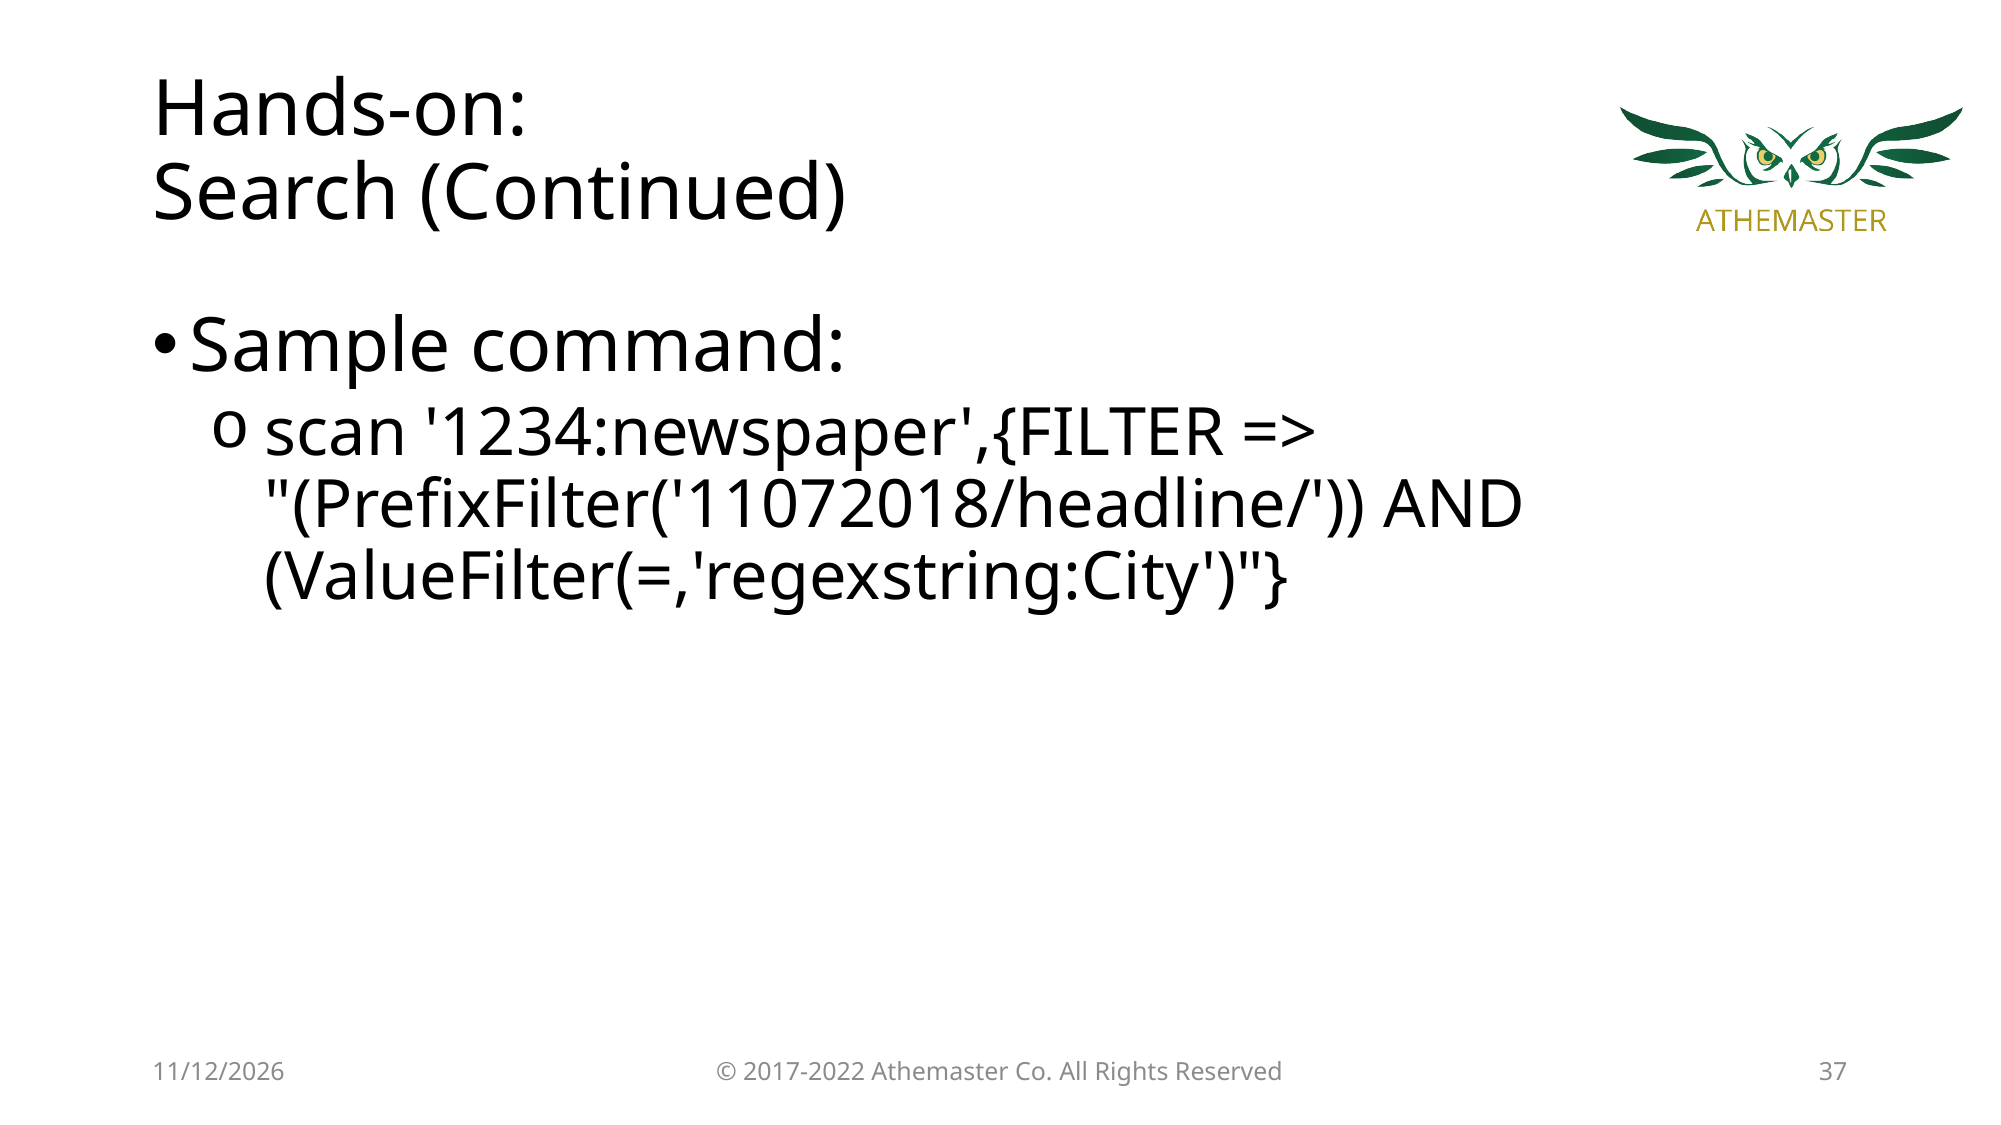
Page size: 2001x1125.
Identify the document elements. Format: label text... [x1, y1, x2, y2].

slide_number 37 [1412, 1042, 1863, 1103]
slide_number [137, 1042, 588, 1103]
picture [1624, 107, 1963, 231]
footer © 2017-2022 Athemaster Co. All Rights Reserved [662, 1042, 1338, 1103]
title Hands-on: Search (Continued) [137, 59, 1624, 245]
list Sample command: scan '1234:newspaper',{FILTER => "(PrefixFilter('11072018/headline/')) AND (ValueFilter(=,'regexstring:City')"} [137, 299, 1863, 1014]
